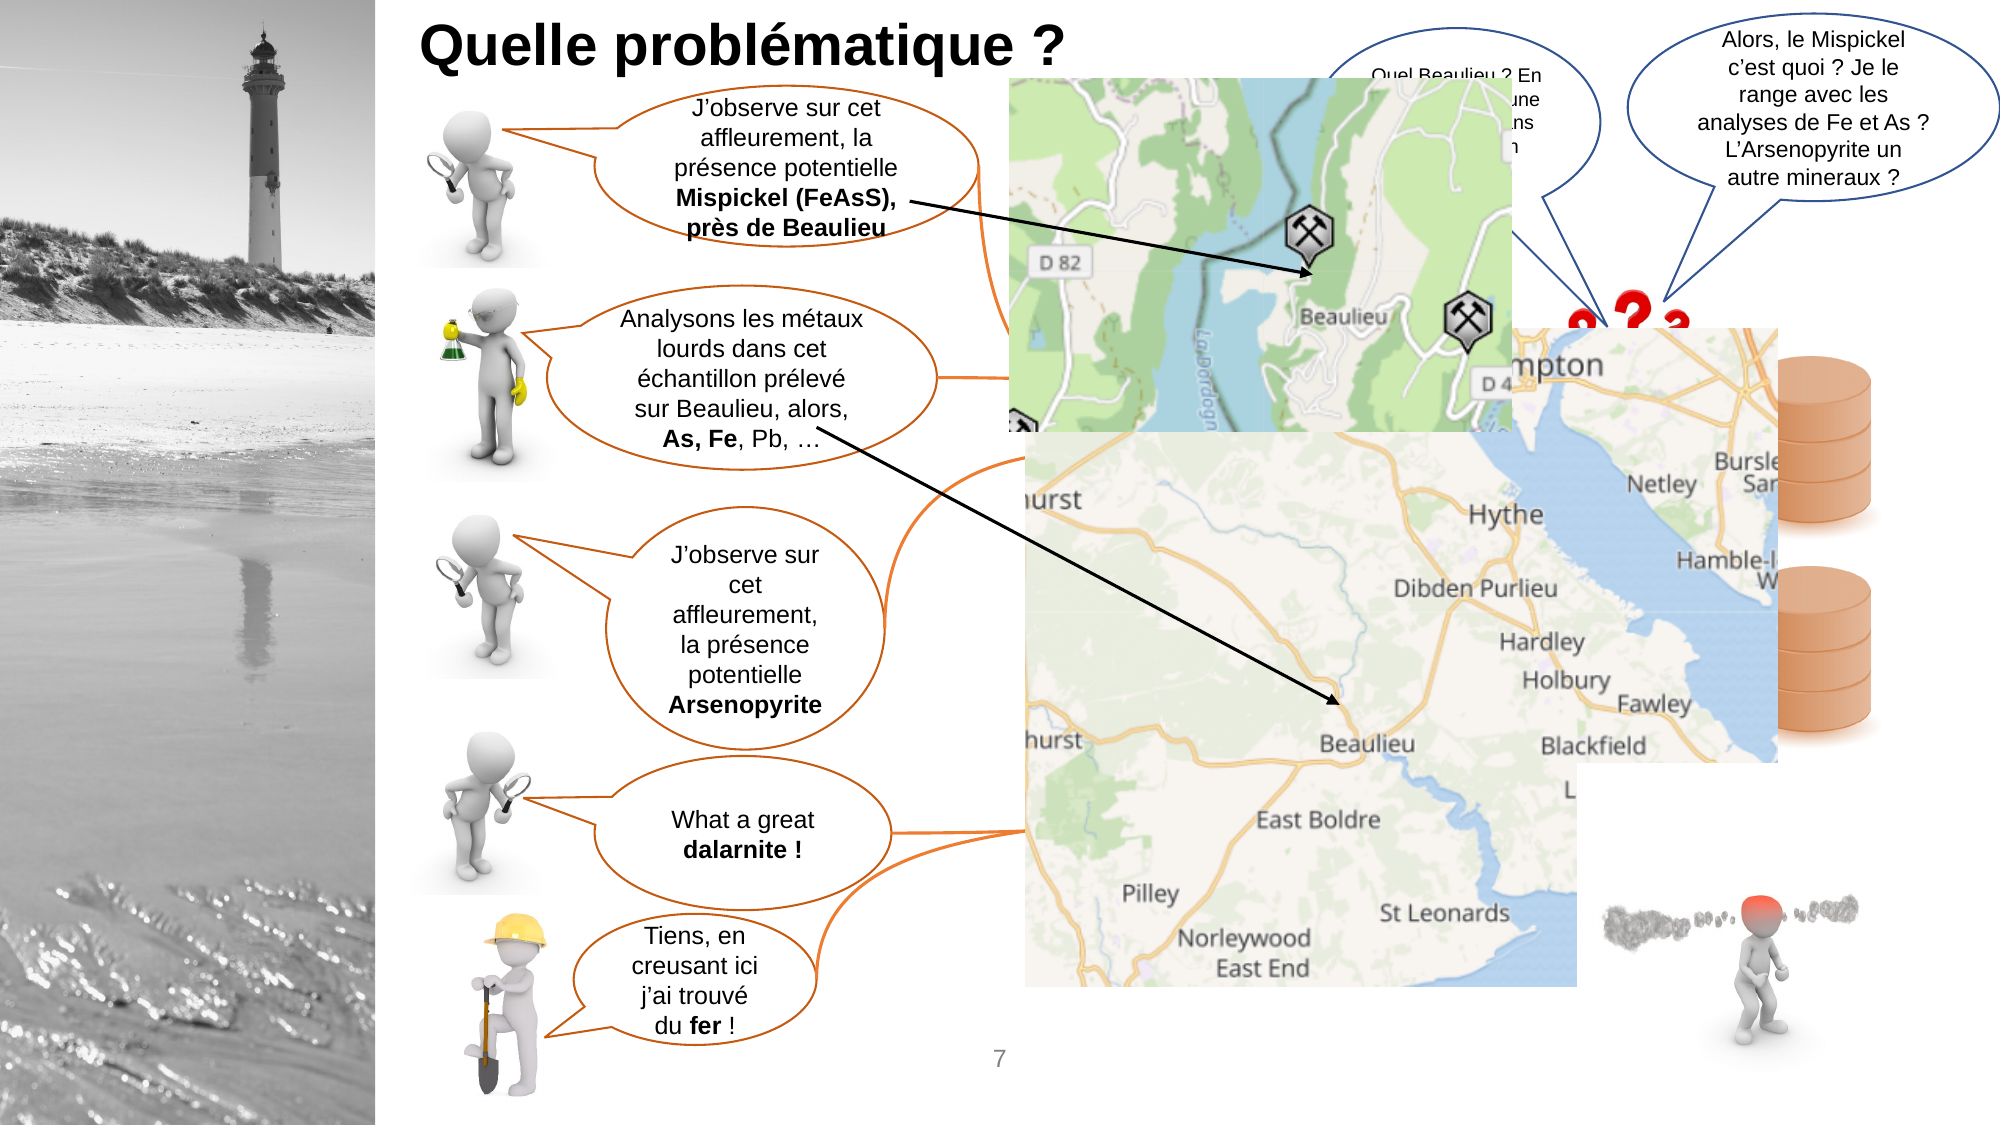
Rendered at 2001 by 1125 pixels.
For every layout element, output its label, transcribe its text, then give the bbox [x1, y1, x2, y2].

slide_number 7 [774, 1035, 1225, 1096]
picture [1577, 763, 1906, 1091]
picture [1778, 356, 1883, 540]
text_box Quelle problématique ? [404, 0, 1657, 85]
text_box Alors, le Mispickel c’est quoi ? Je le range avec les analyses de Fe et As ? L’Arsenopyrite un autre mineraux ? [1626, 12, 2000, 274]
text_box J’observe sur cet affleurement, la présence potentielle Mispickel (FeAsS), près de Beaulieu [565, 84, 909, 248]
text_box What a great dalarnite ! [571, 754, 816, 912]
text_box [816, 328, 1778, 987]
picture [1778, 566, 1883, 749]
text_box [909, 78, 1512, 432]
text_box Quel Beaulieu ? En France ? C’est une commune ? Dans le Cantal ? En Ardèche ? [1328, 27, 1602, 274]
text_box Tiens, en creusant ici j’ai trouvé du fer ! [616, 912, 817, 1047]
picture [0, 0, 588, 1125]
picture [410, 901, 617, 1107]
picture [392, 717, 571, 895]
picture [1542, 274, 1723, 328]
text_box Analysons les métaux lourds dans cet échantillon prélevé sur Beaulieu, alors, As, Fe, Pb, … [588, 284, 908, 471]
text_box J’observe sur cet affleurement, la présence potentielle Arsenopyrite [574, 506, 816, 751]
picture [395, 500, 574, 679]
